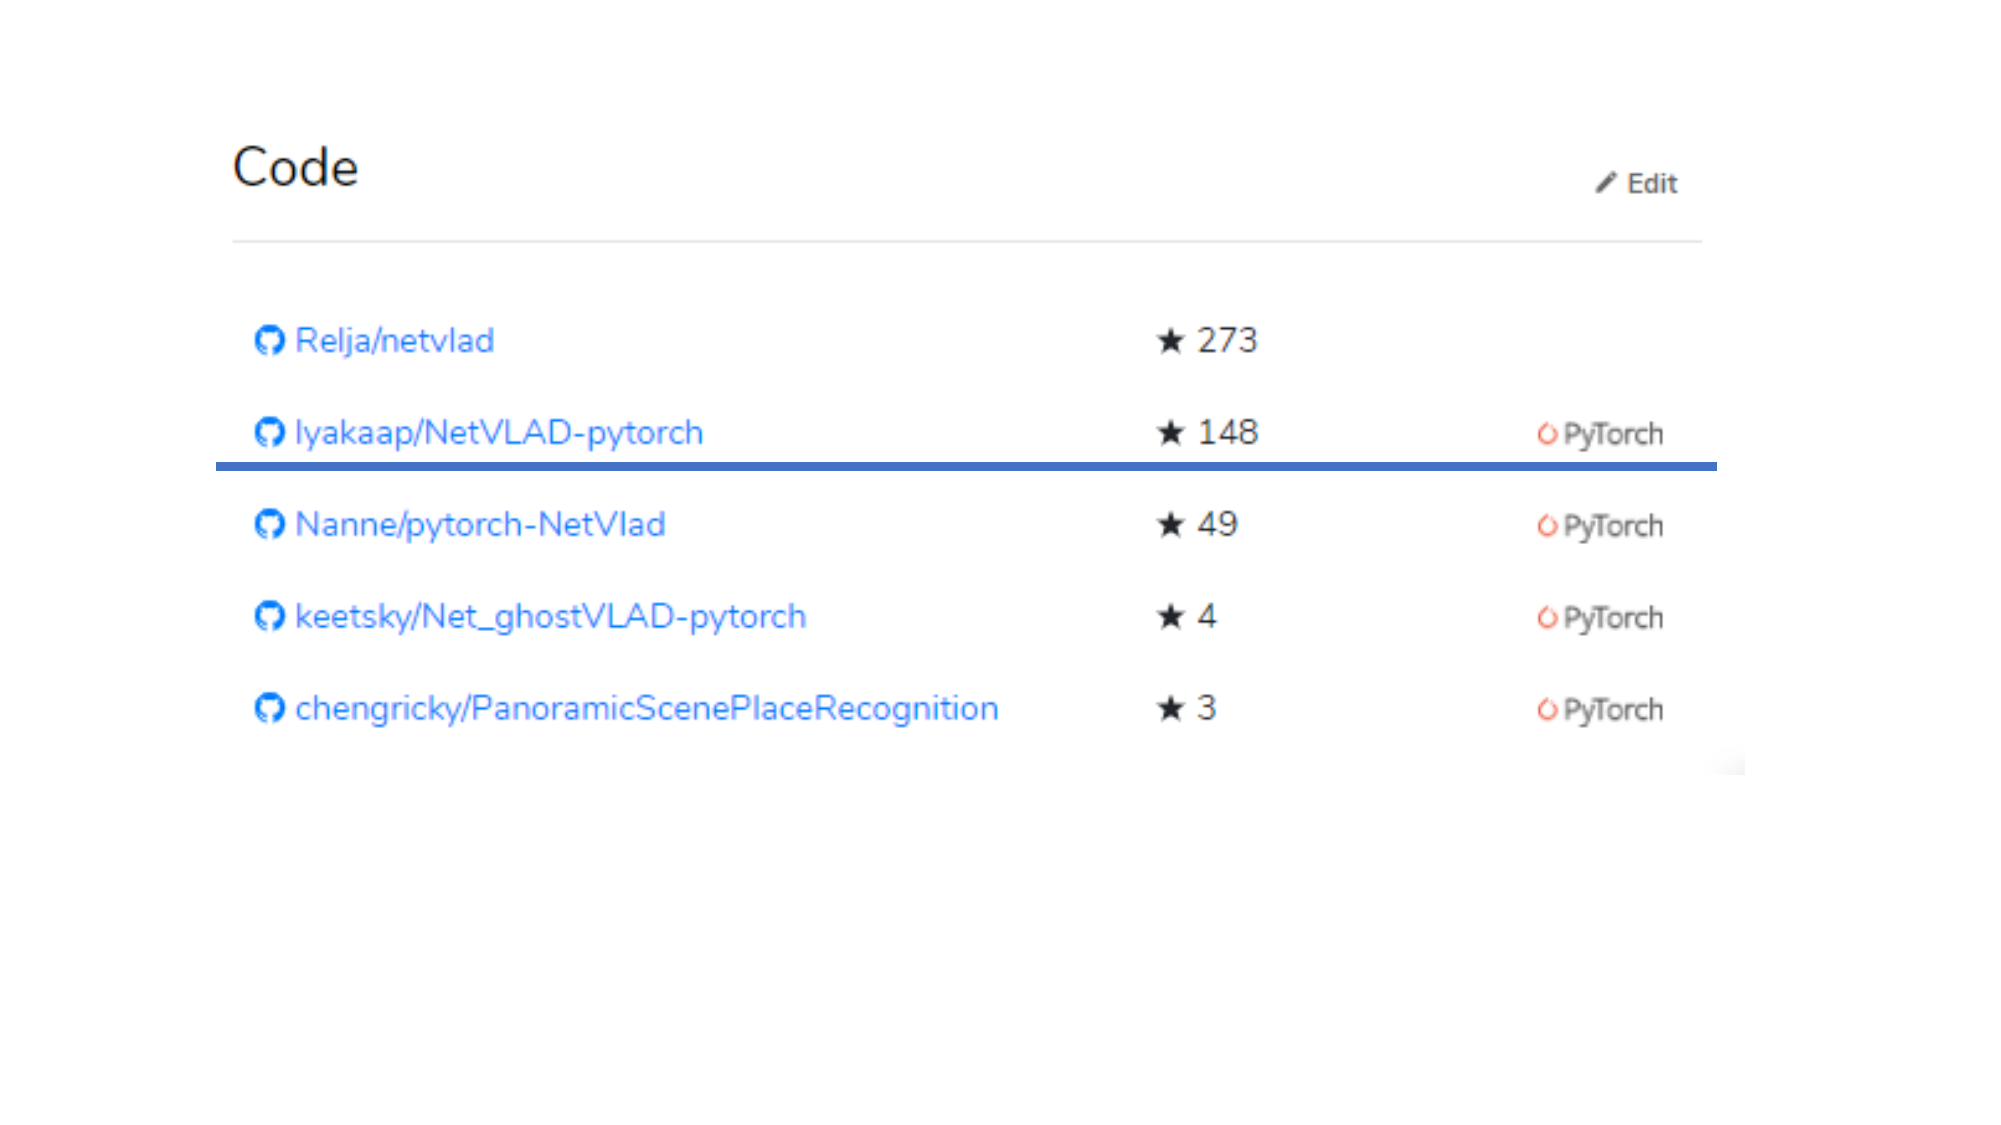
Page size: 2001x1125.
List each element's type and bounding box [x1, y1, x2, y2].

picture [220, 92, 1745, 775]
